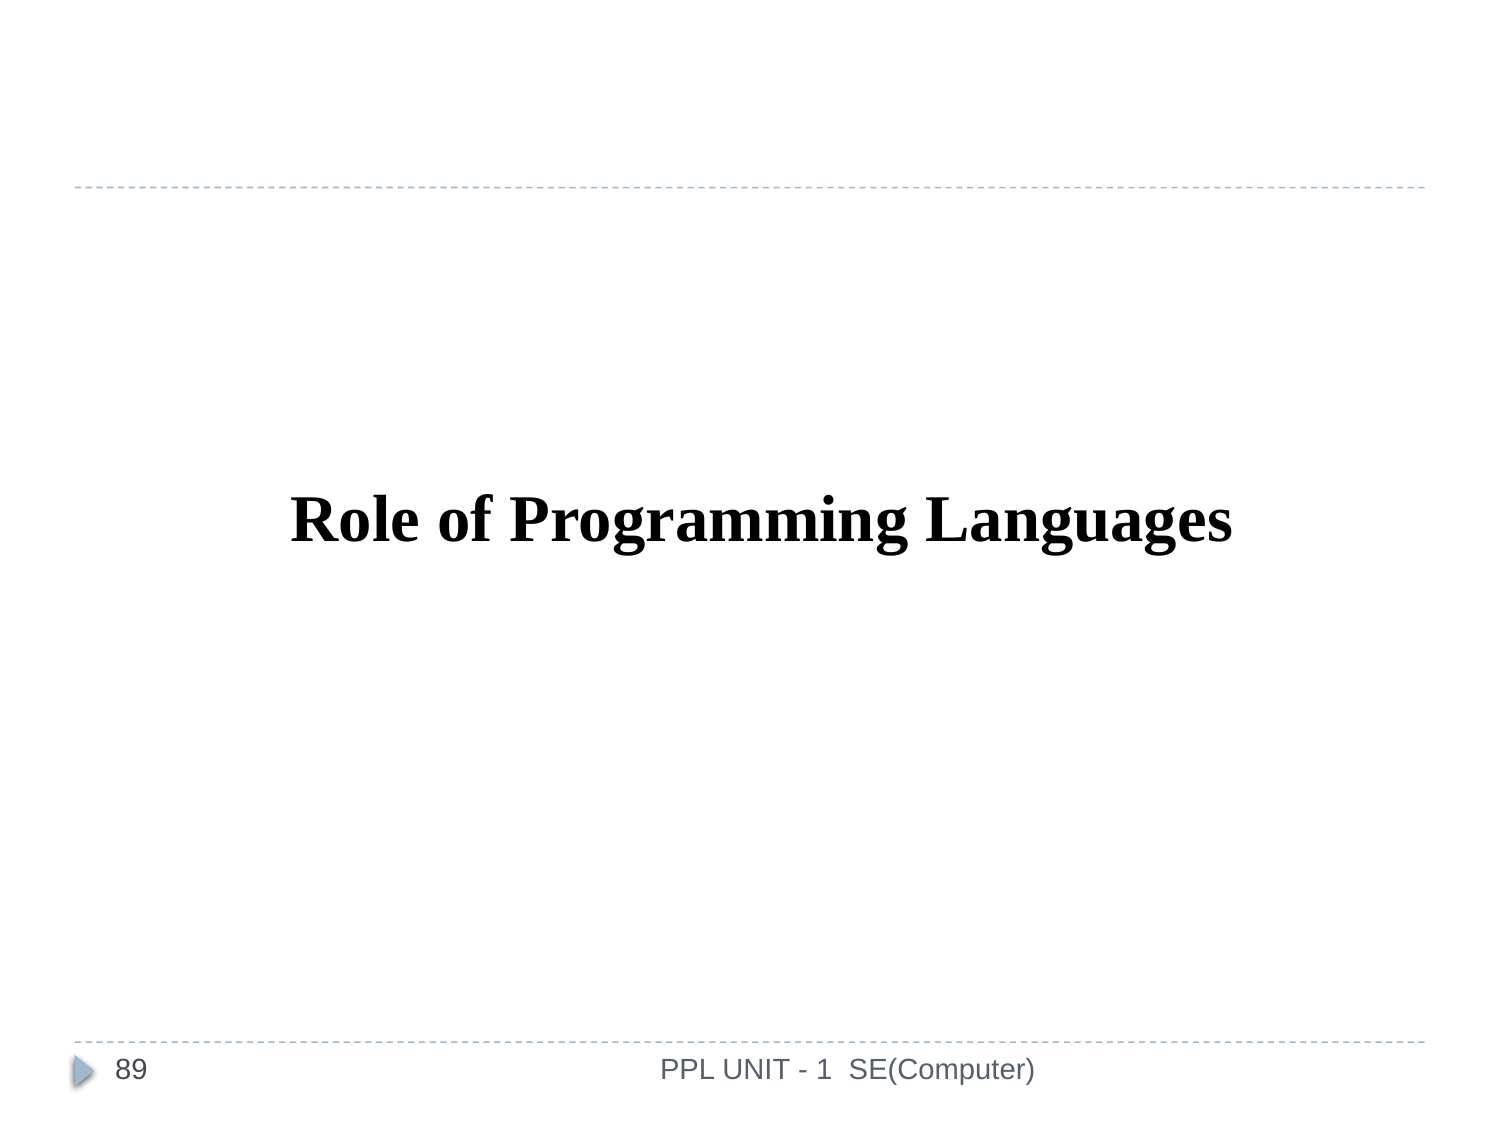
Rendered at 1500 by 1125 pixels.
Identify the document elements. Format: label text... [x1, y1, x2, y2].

footer PPL UNIT - 1 SE(Computer) [475, 1042, 1051, 1103]
slide_number 89 [100, 1042, 426, 1103]
title Role of Programming Languages [87, 412, 1438, 563]
